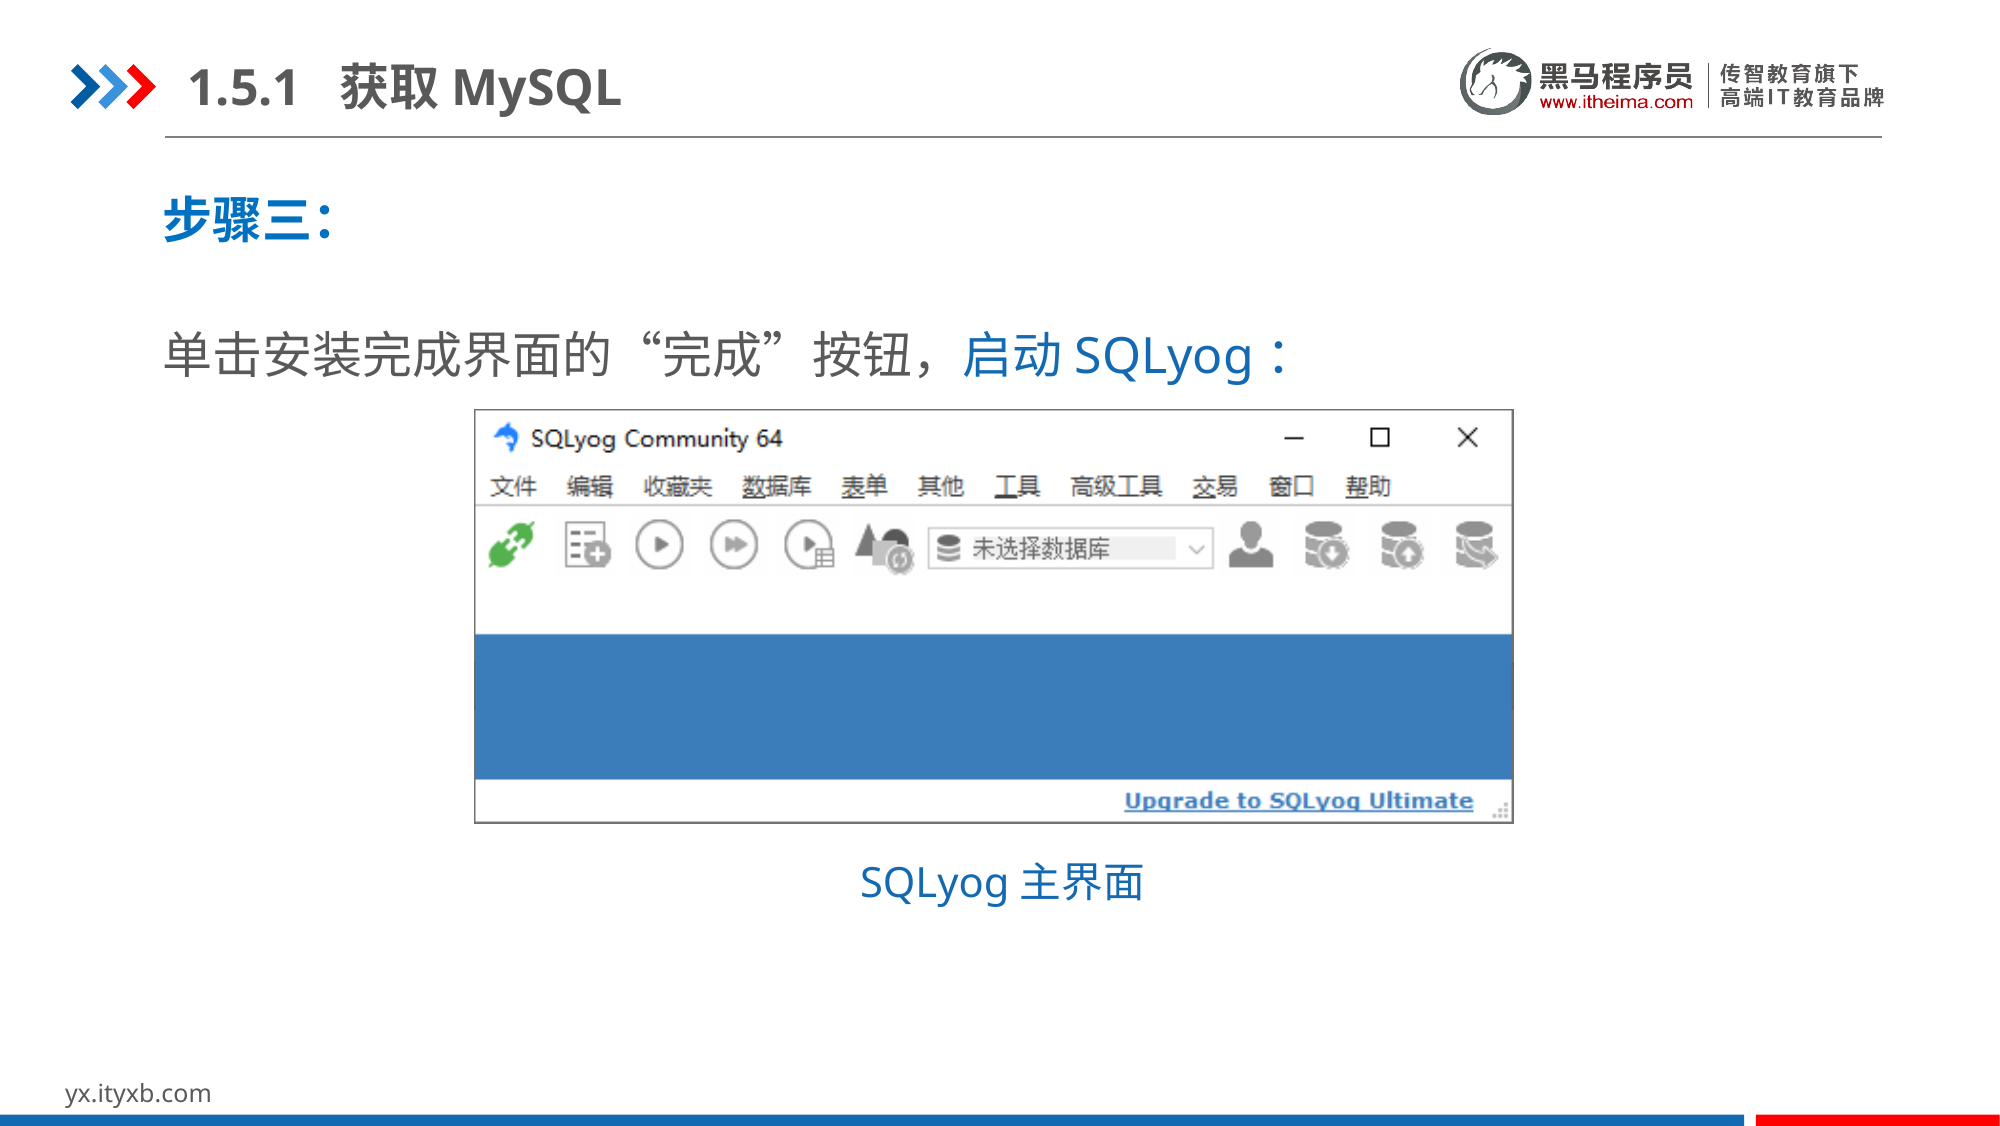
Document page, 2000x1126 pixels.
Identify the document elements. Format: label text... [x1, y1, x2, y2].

text_box 1.5.1 获取MySQL [187, 43, 1047, 127]
picture [473, 408, 1514, 824]
text_box 单击安装完成界面的“完成”按钮，启动SQLyog： [148, 286, 1865, 392]
text_box SQLyog主界面 [845, 833, 1176, 913]
picture [1460, 48, 1887, 115]
text_box 步骤三： [148, 180, 894, 256]
